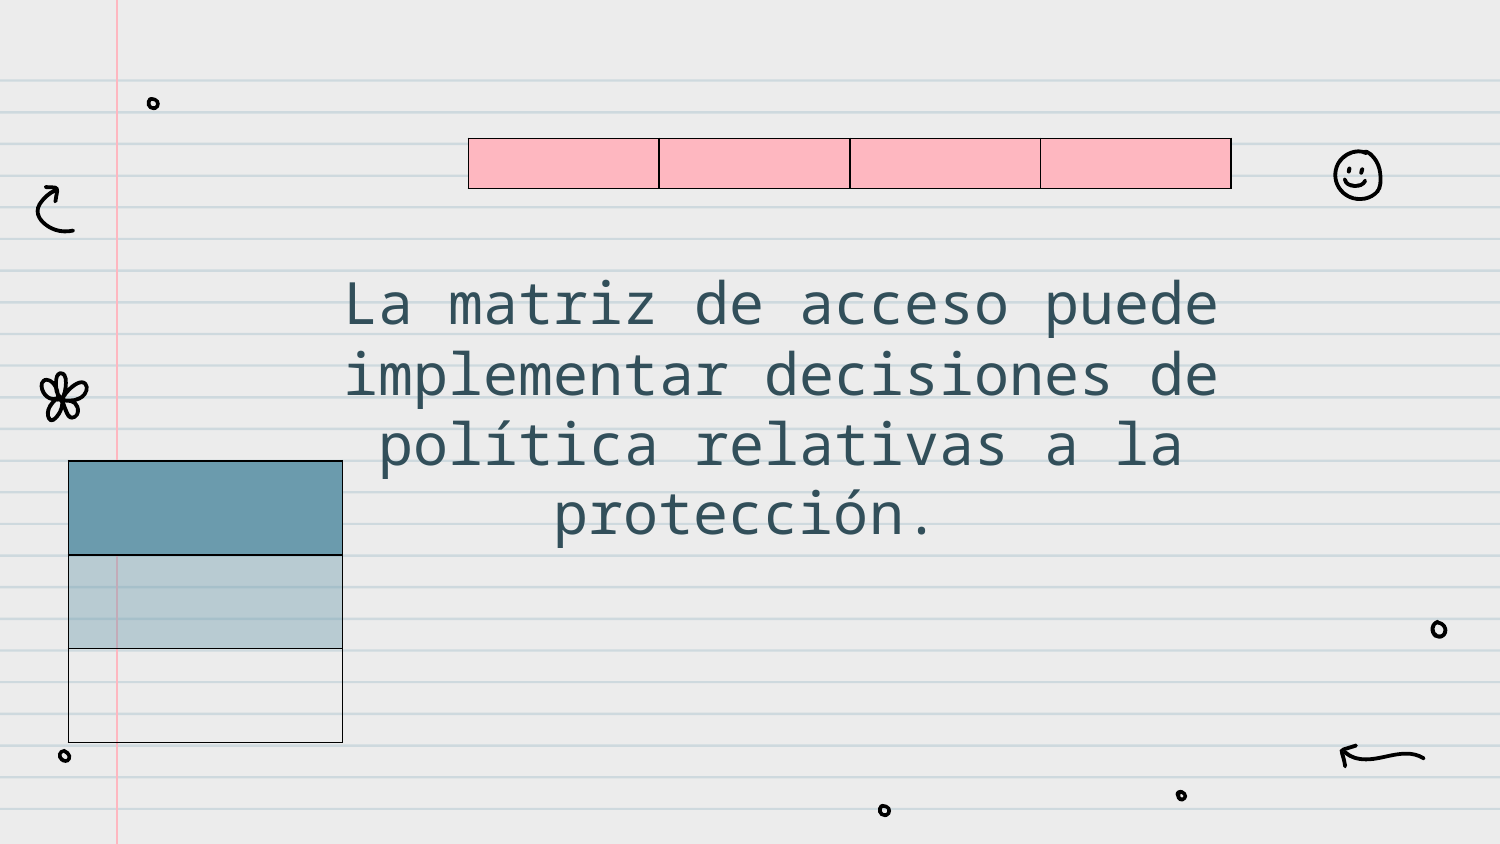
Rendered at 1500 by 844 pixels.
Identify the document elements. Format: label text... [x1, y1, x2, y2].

table_header [660, 139, 849, 188]
text_box La matriz de acceso puede implementar decisiones de política relativas a la protección. [268, 259, 1295, 554]
table_cell [69, 649, 342, 742]
table_cell [69, 556, 342, 648]
table_header [69, 462, 342, 554]
table_header [851, 139, 1040, 188]
table_header [1041, 139, 1230, 188]
table_header [469, 139, 658, 188]
